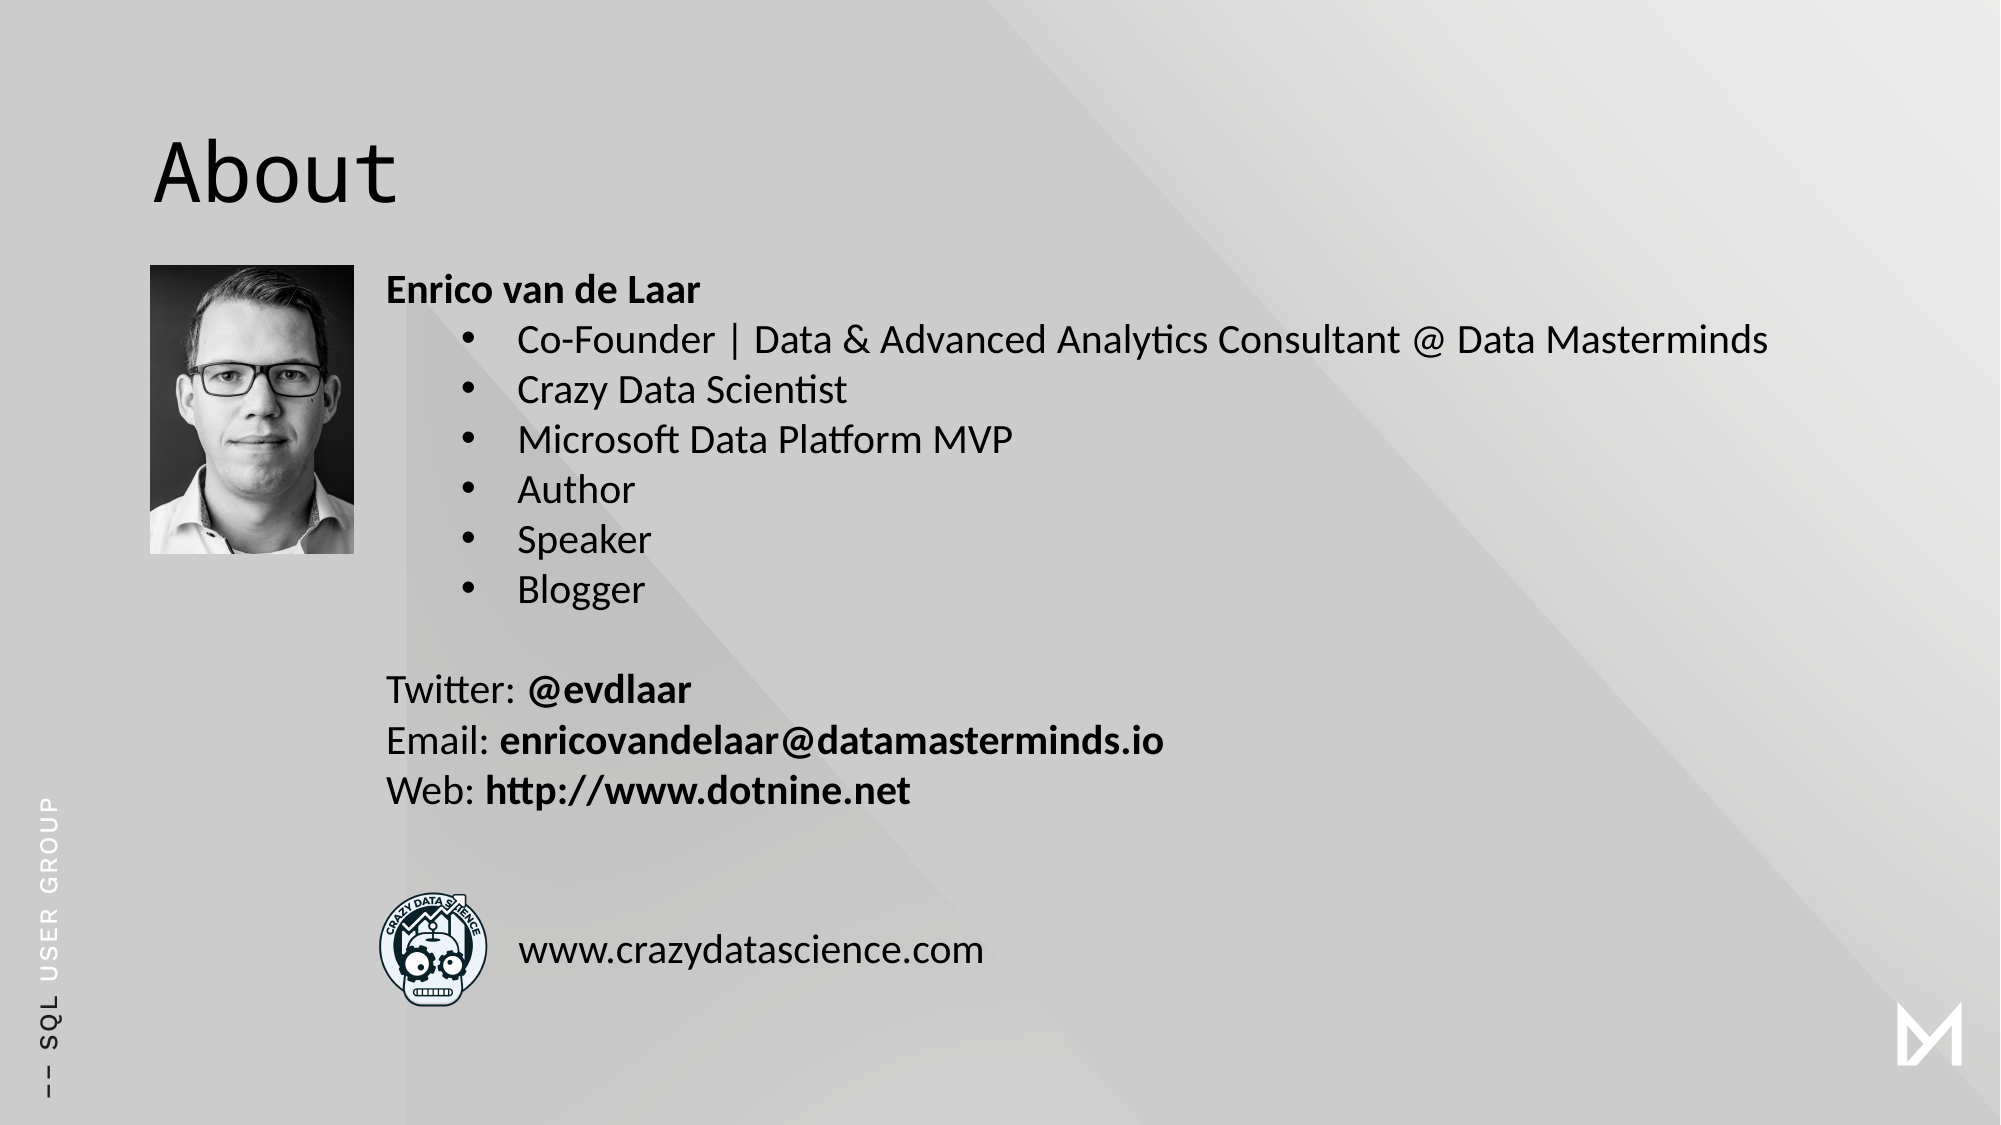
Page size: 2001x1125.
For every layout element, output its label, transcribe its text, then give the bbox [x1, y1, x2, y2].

title About [137, 59, 1863, 229]
text_box www.crazydatascience.com [505, 914, 1246, 979]
text_box Enrico van de Laar Co-Founder | Data & Advanced Analytics Consultant @ Data Masterminds Crazy Data Scientist Microsoft Data Platform MVP Author Speaker Blogger Twitter: @evdlaar Email: enricovandelaar@datamasterminds.io Web: http://www.dotnine.net [371, 254, 1922, 870]
picture [0, 0, 2001, 1125]
